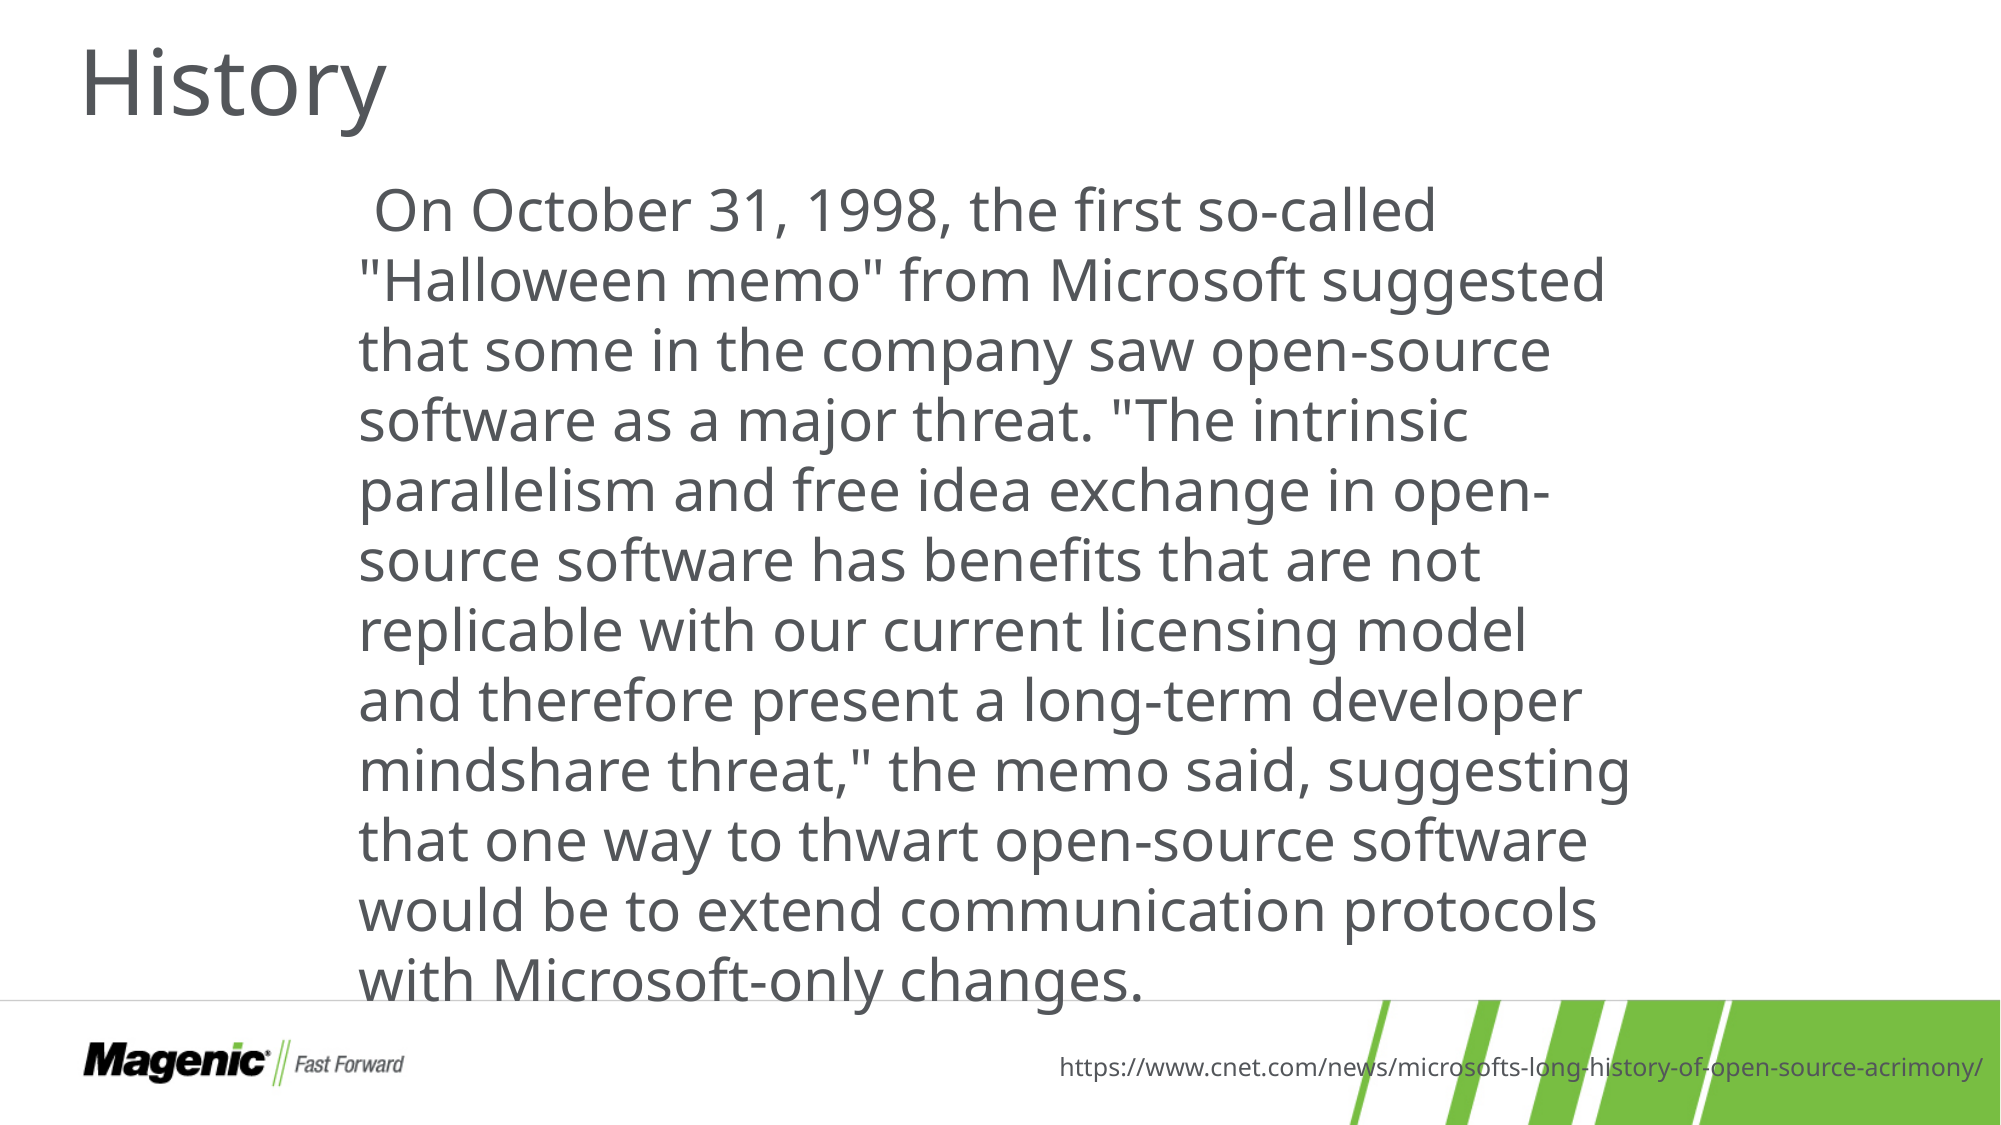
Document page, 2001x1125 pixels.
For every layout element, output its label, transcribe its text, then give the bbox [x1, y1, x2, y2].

picture [0, 0, 2001, 1125]
text_box https://www.cnet.com/news/microsofts-long-history-of-open-source-acrimony/ [479, 1029, 2000, 1104]
text_box On October 31, 1998, the first so-called "Halloween memo" from Microsoft suggested that some in the company saw open-source software as a major threat. "The intrinsic parallelism and free idea exchange in open-source software has benefits that are not replicable with our current licensing model and therefore present a long-term developer mindshare threat," the memo said, suggesting that one way to thwart open-source software would be to extend communication protocols with Microsoft-only changes. [343, 166, 1656, 1021]
title History [63, 41, 1938, 131]
